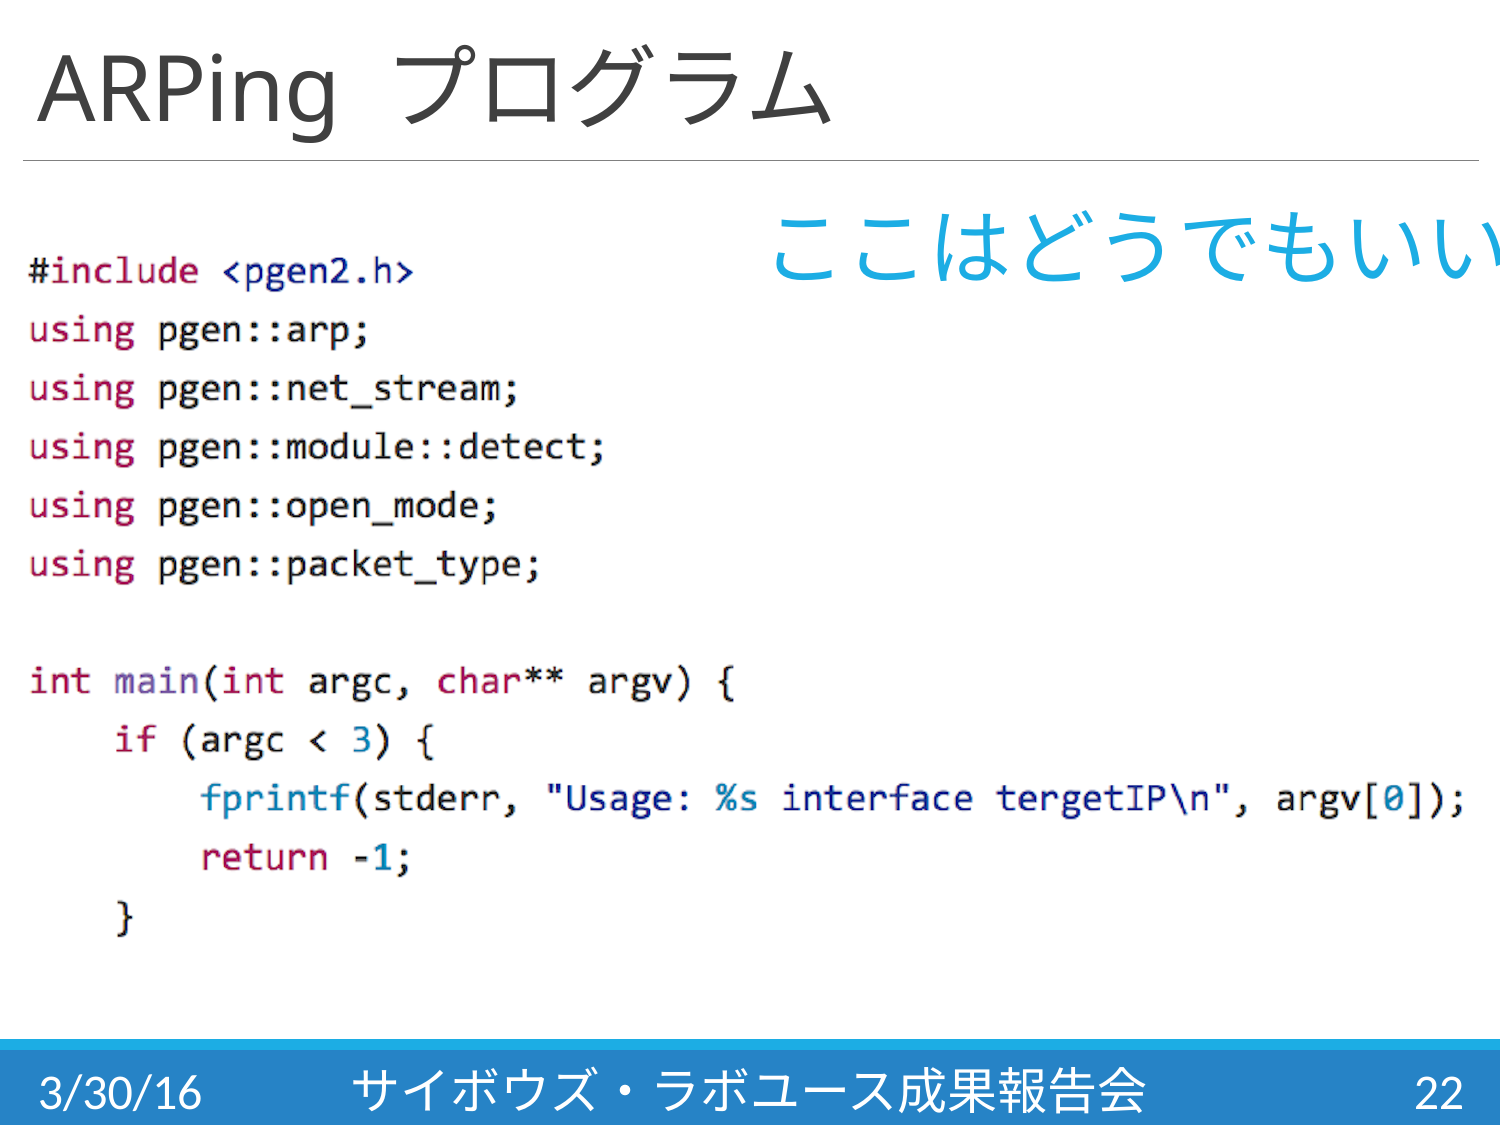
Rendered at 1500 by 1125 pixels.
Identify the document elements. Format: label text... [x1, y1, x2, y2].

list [22, 245, 1480, 962]
footer サイボウズ・ラボユース成果報告会 [249, 1059, 1249, 1120]
slide_number 22 [1269, 1059, 1480, 1120]
title ARPing プログラム [22, 20, 1480, 148]
text_box ここはどうでもいい [747, 188, 1500, 304]
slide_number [22, 1059, 227, 1120]
